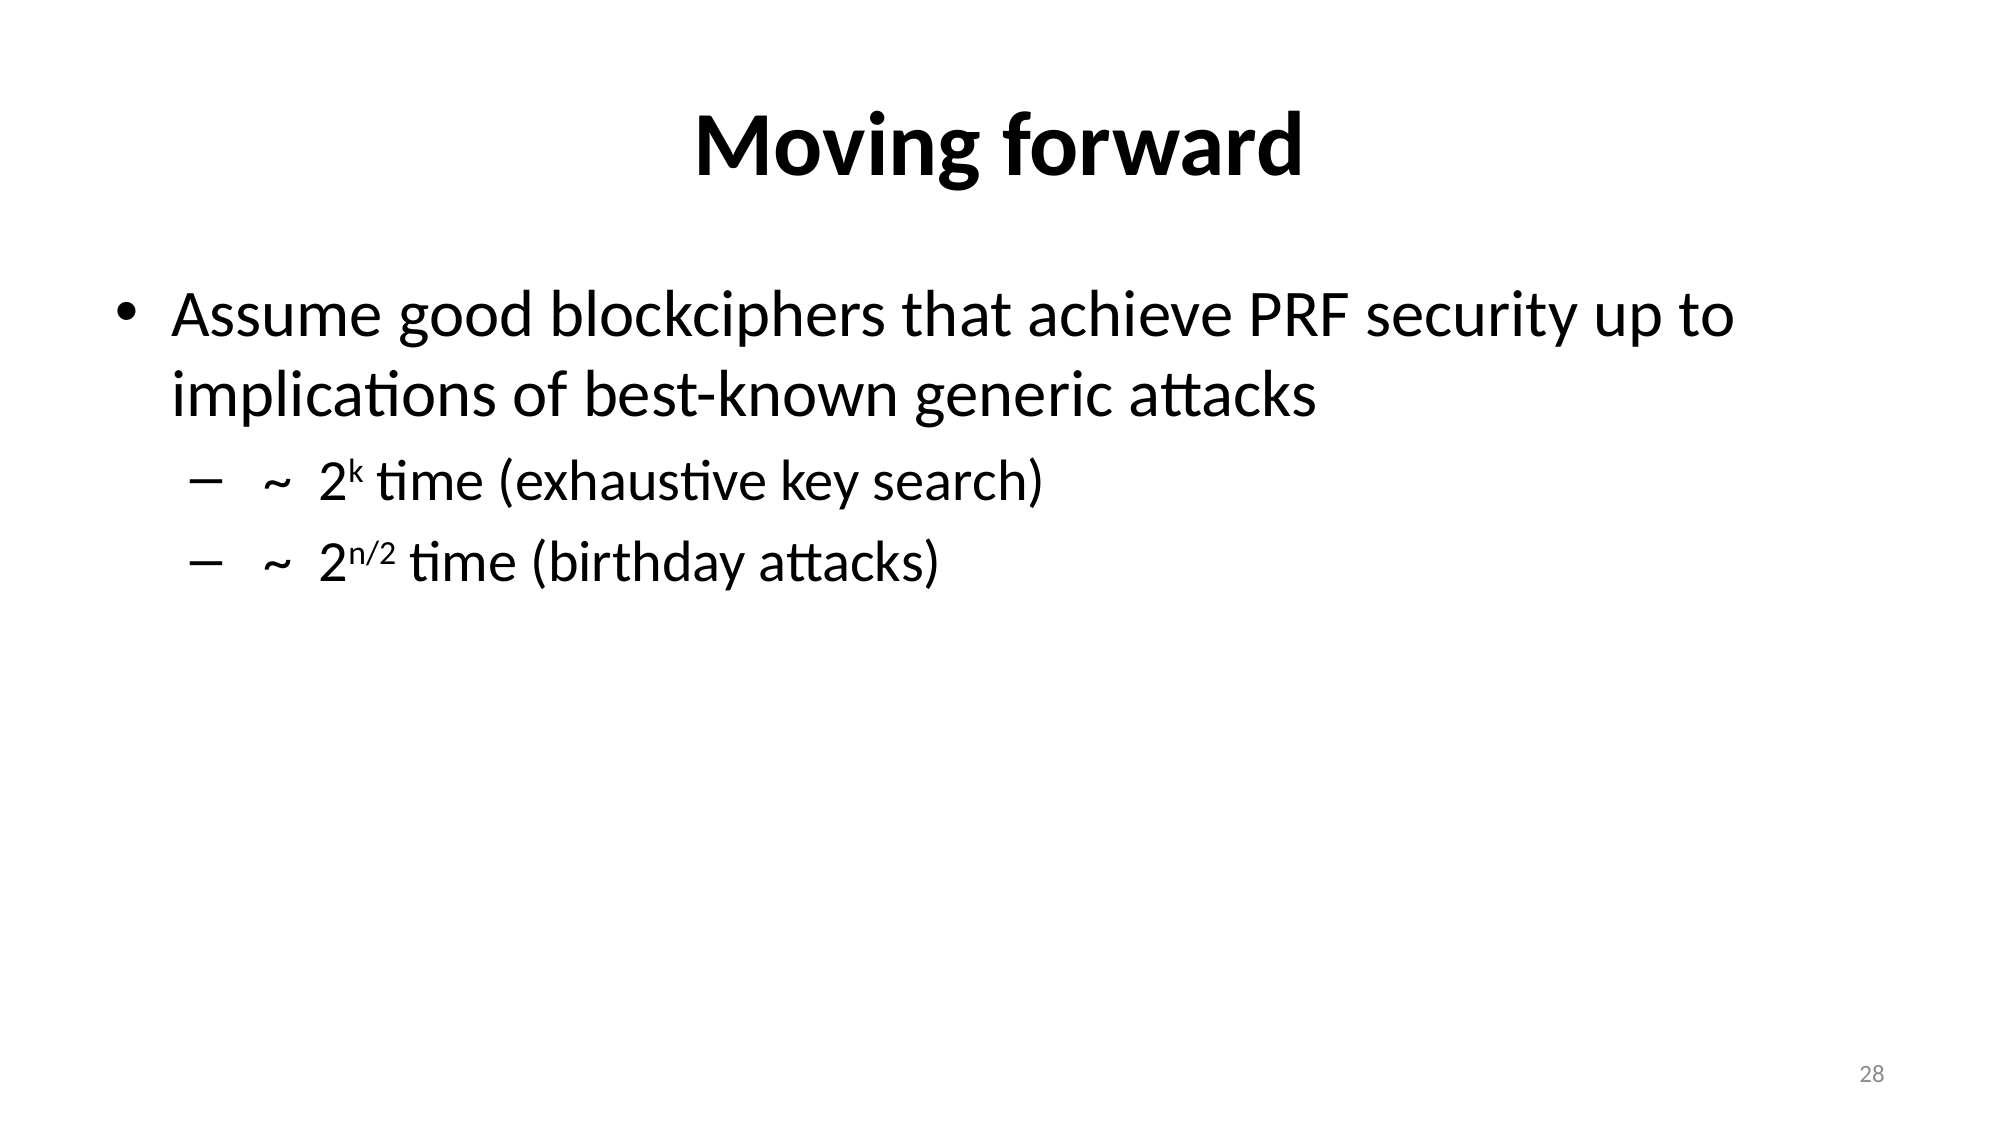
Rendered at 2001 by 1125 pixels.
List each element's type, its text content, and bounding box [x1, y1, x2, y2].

slide_number 28 [1433, 1042, 1900, 1103]
title Moving forward [99, 45, 1900, 233]
list Assume good blockciphers that achieve PRF security up to implications of best-known generic attacks ~ 2k time (exhaustive key search) ~ 2n/2 time (birthday attacks) [99, 262, 1900, 1005]
